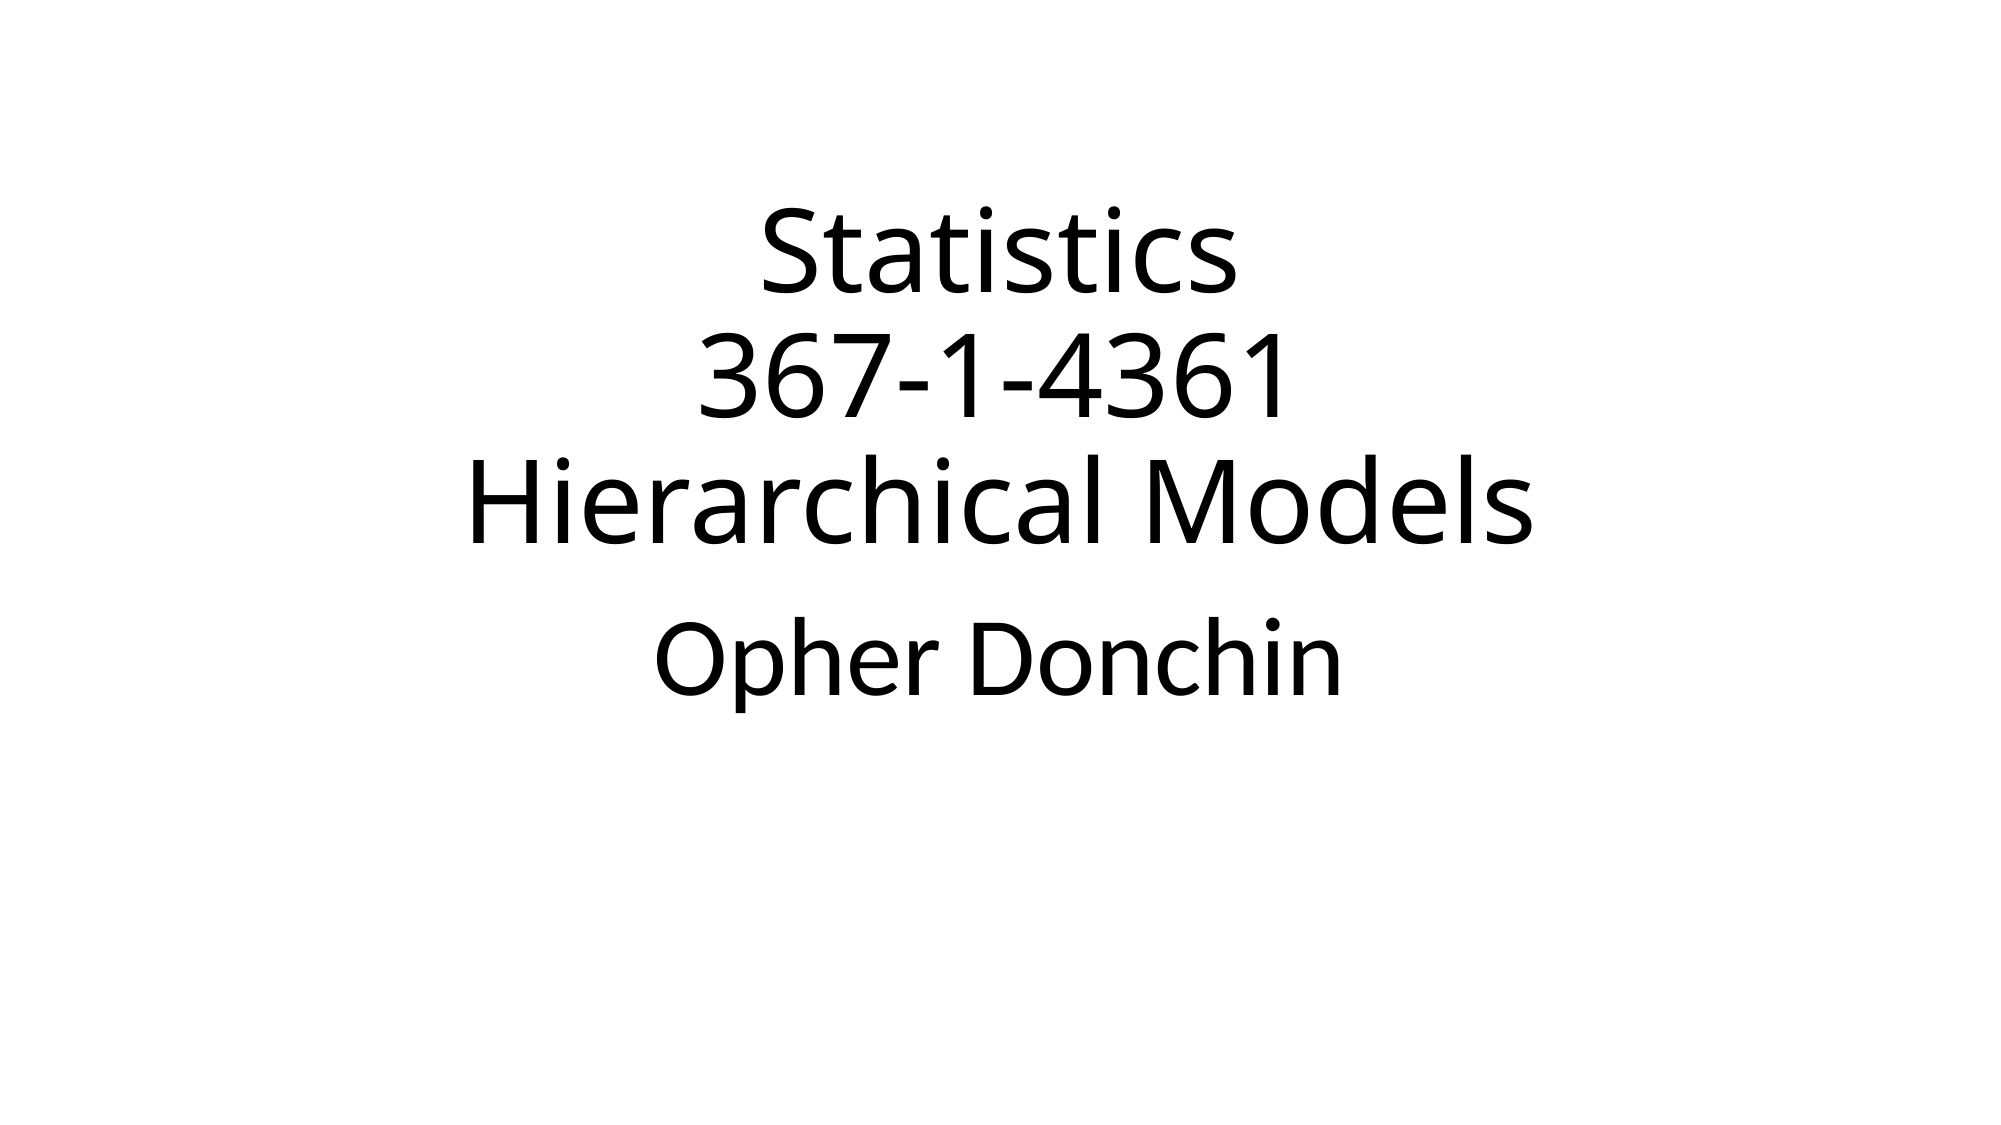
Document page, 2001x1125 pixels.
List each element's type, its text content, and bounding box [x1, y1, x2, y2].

title Statistics 367-1-4361 Hierarchical Models [249, 184, 1750, 576]
subtitle Opher Donchin [249, 590, 1750, 863]
